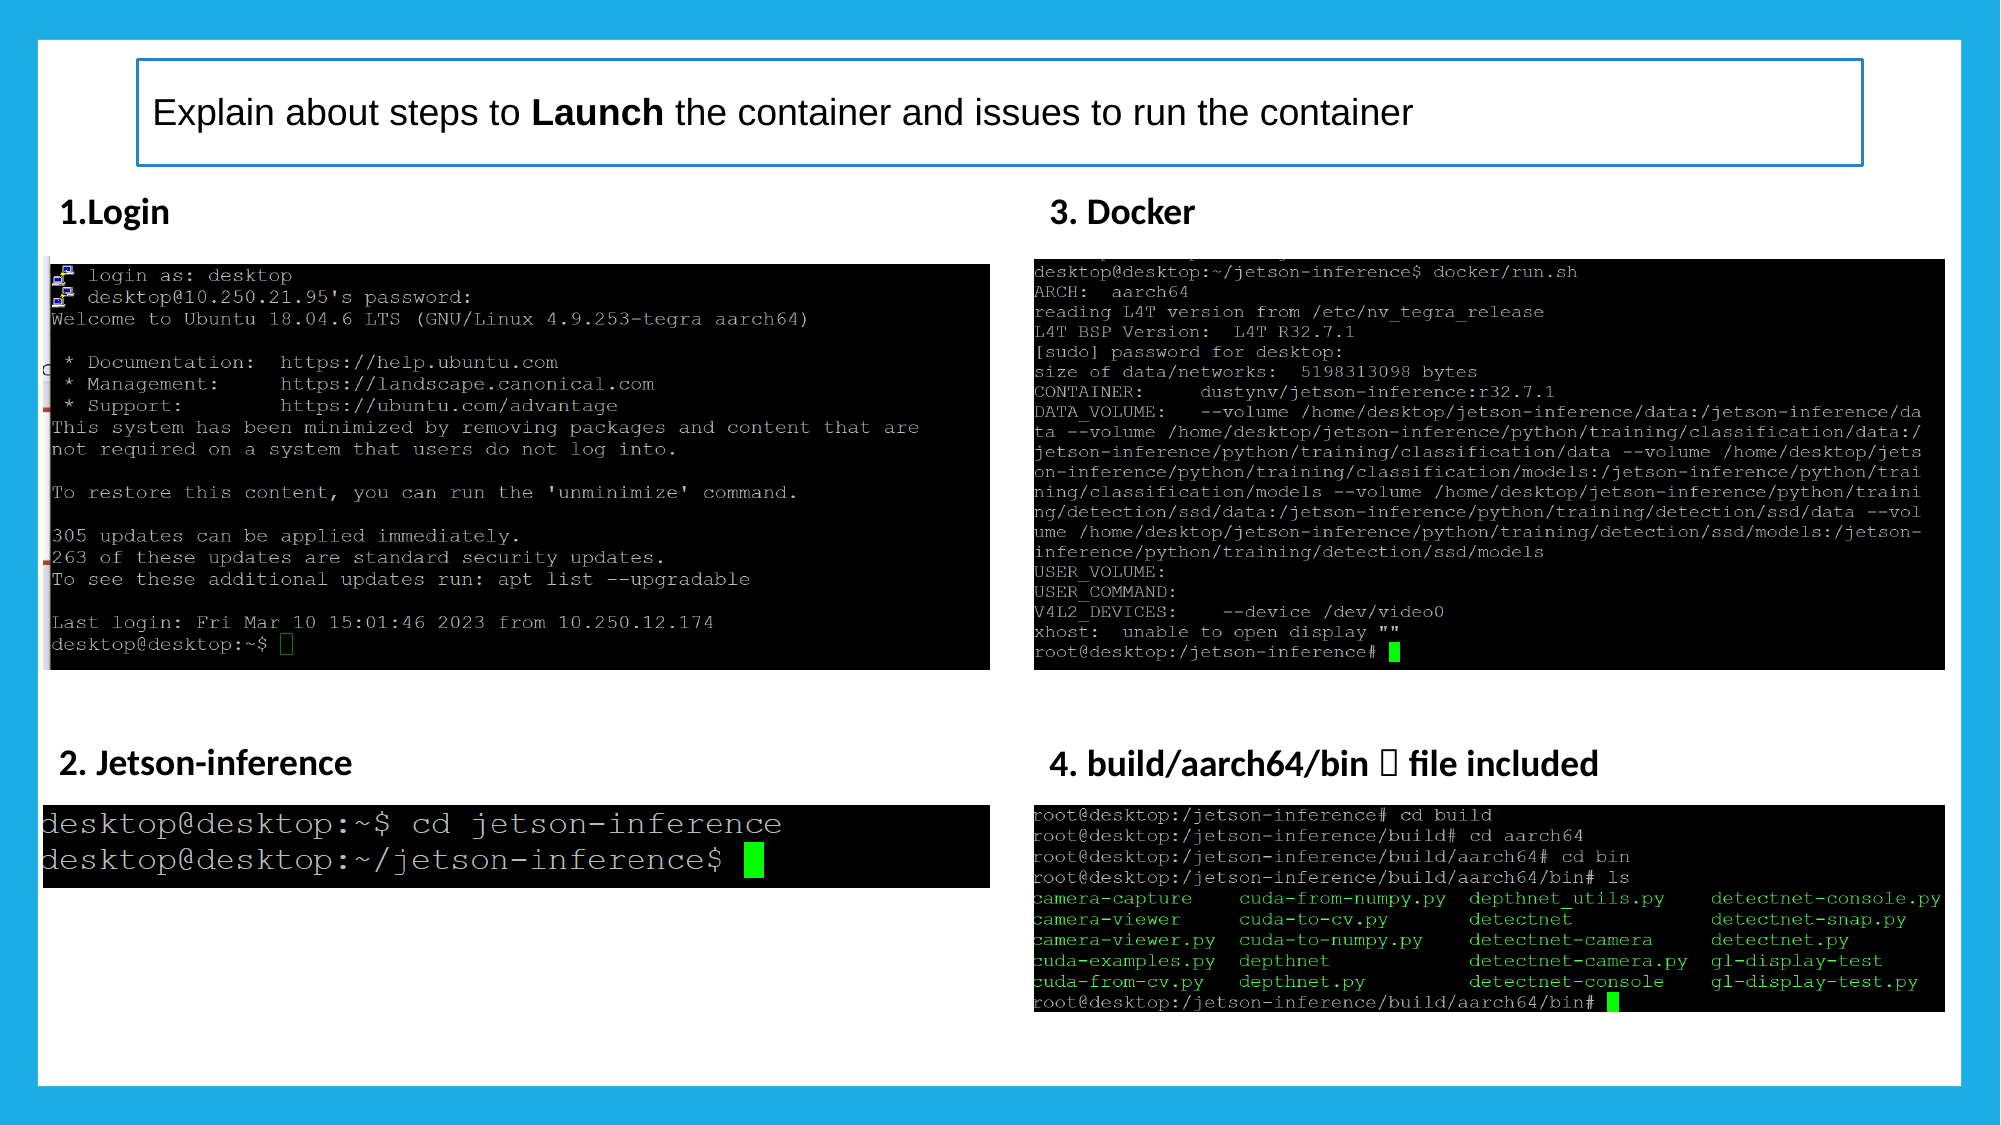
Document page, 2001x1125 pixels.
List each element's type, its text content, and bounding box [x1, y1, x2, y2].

text_box 4. build/aarch64/bin  file included [1034, 731, 1886, 792]
title Explain about steps to Launch the container and issues to run the container [136, 58, 1864, 167]
text_box 2. Jetson-inference [43, 730, 896, 791]
text_box 1.Login [43, 179, 896, 240]
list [43, 256, 990, 671]
picture [1033, 805, 1945, 1012]
picture [1033, 259, 1945, 671]
picture [43, 805, 990, 889]
text_box 3. Docker [1034, 179, 1886, 240]
